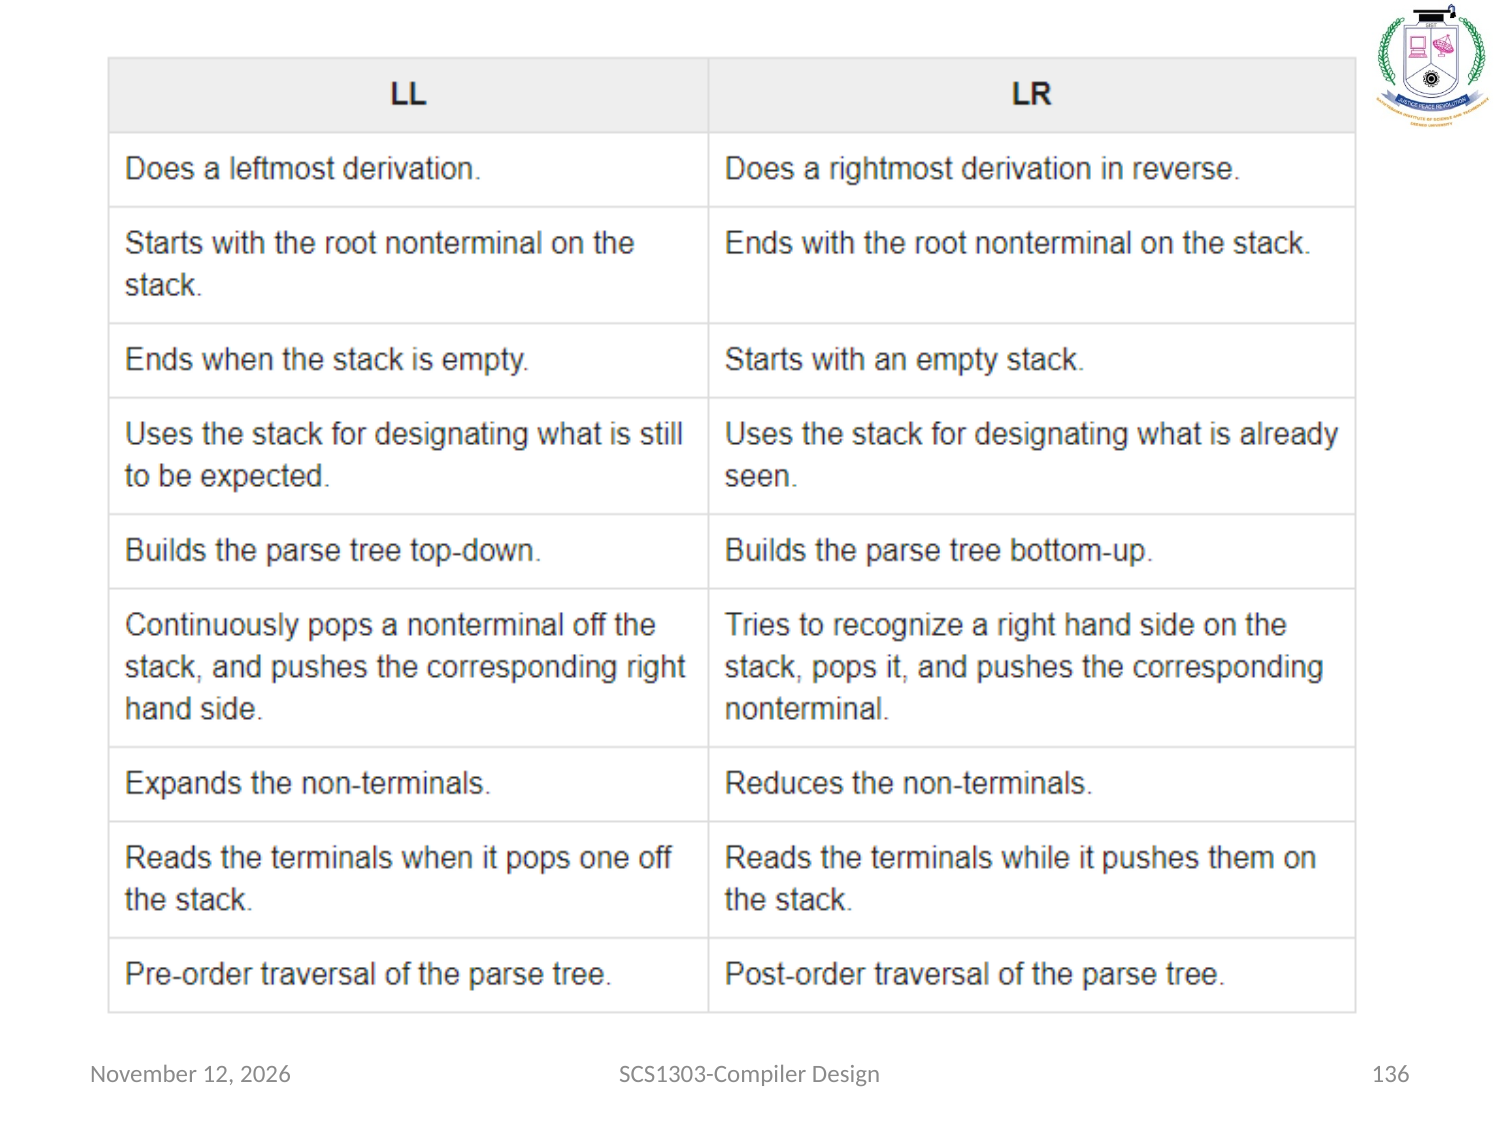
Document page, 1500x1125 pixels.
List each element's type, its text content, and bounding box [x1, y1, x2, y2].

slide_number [75, 1042, 425, 1103]
footer SCS1303-Compiler Design [512, 1042, 988, 1103]
slide_number 136 [1074, 1042, 1425, 1103]
picture [93, 0, 1500, 1029]
